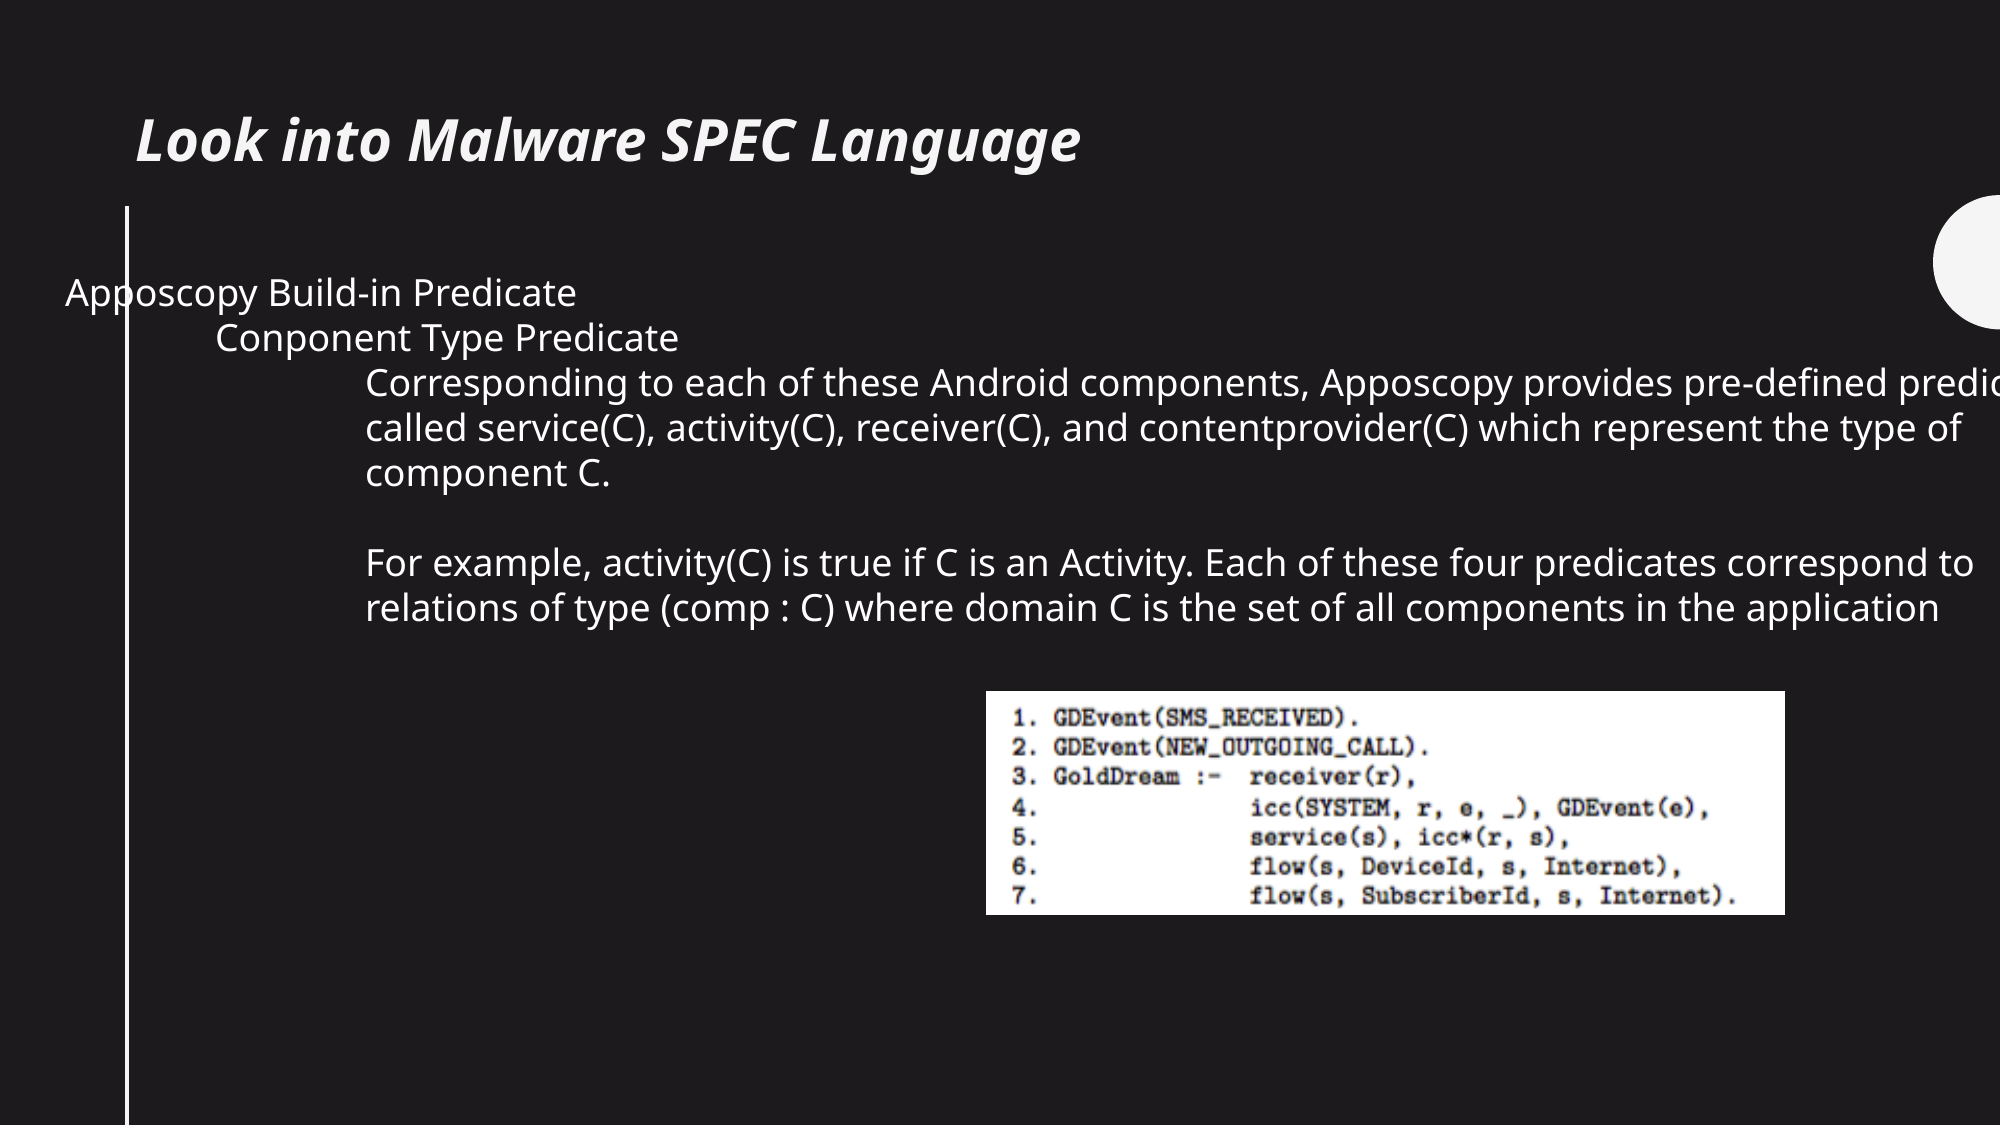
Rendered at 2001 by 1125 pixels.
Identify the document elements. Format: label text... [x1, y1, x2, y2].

picture [986, 691, 1785, 915]
text_box Look into Malware SPEC Language [120, 86, 1499, 221]
text_box Apposcopy Build-in Predicate Conponent Type Predicate Corresponding to each of these Android components, Apposcopy provides pre-defined predicates called service(C), activity(C), receiver(C), and contentprovider(C) which represent the type of component C. For example, activity(C) is true if C is an Activity. Each of these four predicates correspond to relations of type (comp : C) where domain C is the set of all components in the application [50, 261, 2000, 682]
